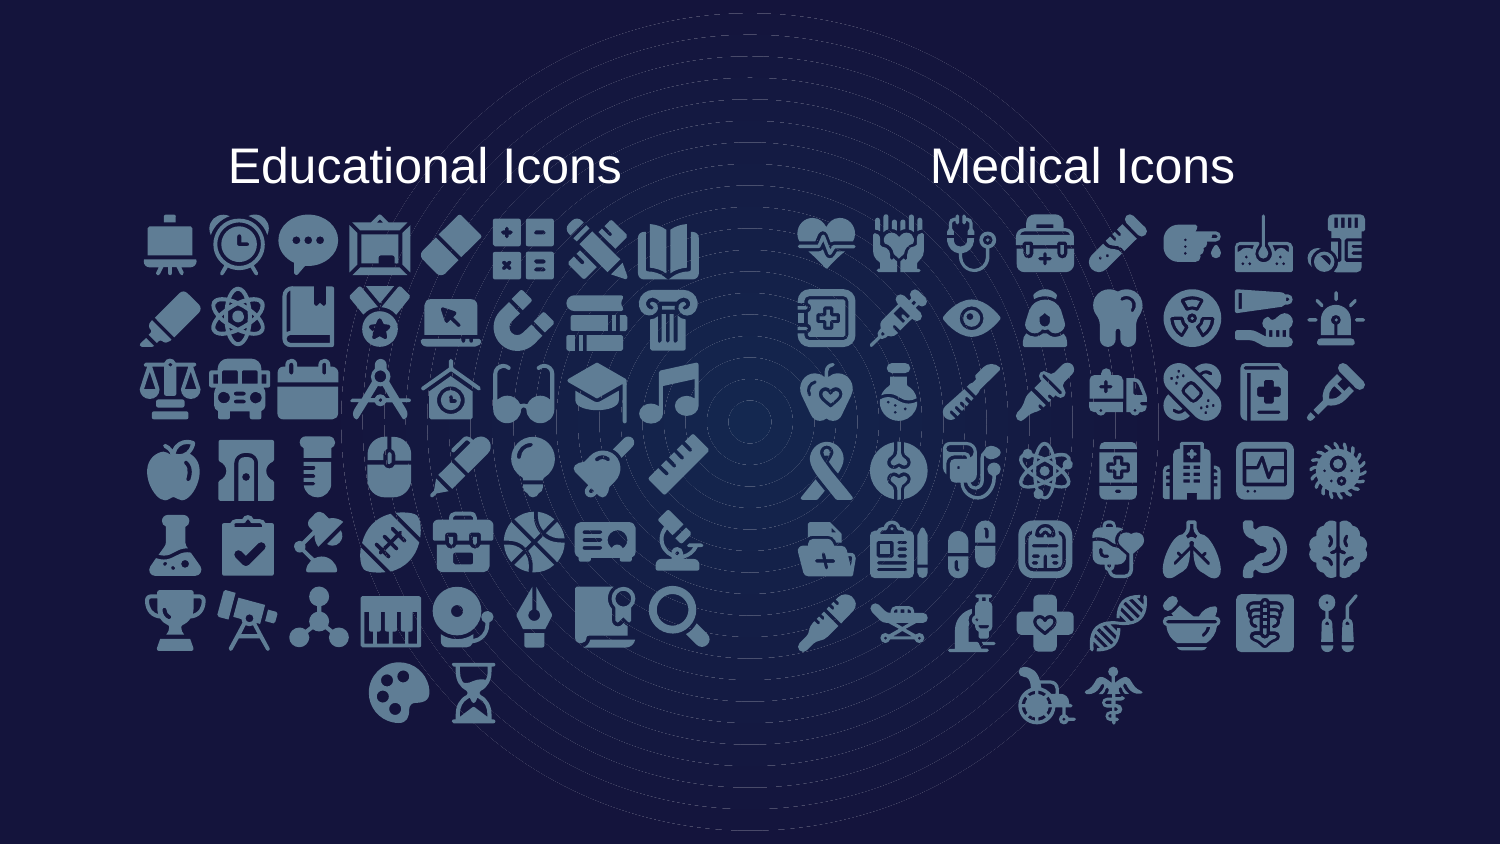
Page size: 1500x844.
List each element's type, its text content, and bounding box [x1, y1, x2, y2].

text_box [1162, 520, 1221, 579]
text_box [947, 520, 996, 579]
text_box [515, 586, 553, 648]
text_box [1093, 289, 1143, 347]
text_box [138, 291, 202, 347]
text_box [637, 223, 699, 280]
text_box [350, 358, 411, 420]
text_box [420, 299, 482, 347]
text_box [565, 218, 629, 280]
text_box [218, 439, 275, 502]
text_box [1088, 368, 1147, 416]
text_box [797, 522, 857, 577]
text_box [648, 585, 711, 648]
text_box [942, 441, 1001, 500]
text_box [1234, 213, 1294, 273]
text_box [279, 214, 339, 276]
text_box Educational Icons [139, 118, 711, 198]
text_box [360, 596, 422, 648]
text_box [797, 288, 856, 348]
text_box [1018, 666, 1077, 725]
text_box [574, 586, 636, 648]
text_box [368, 662, 430, 724]
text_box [1018, 520, 1073, 579]
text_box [1092, 520, 1145, 579]
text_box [1088, 214, 1148, 273]
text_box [574, 521, 636, 562]
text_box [293, 511, 344, 573]
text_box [1318, 594, 1359, 653]
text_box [432, 511, 494, 573]
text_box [1306, 362, 1366, 422]
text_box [420, 358, 482, 420]
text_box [349, 214, 411, 276]
text_box [639, 362, 699, 424]
text_box [1084, 666, 1143, 725]
text_box [493, 363, 555, 424]
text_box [503, 511, 566, 573]
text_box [144, 589, 206, 652]
text_box [282, 286, 335, 348]
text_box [872, 213, 925, 273]
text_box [1016, 441, 1074, 500]
text_box [147, 439, 200, 501]
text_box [277, 358, 339, 420]
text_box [203, 214, 275, 276]
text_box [869, 520, 928, 579]
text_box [947, 593, 996, 653]
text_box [942, 299, 1002, 338]
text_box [1235, 441, 1295, 500]
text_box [217, 589, 278, 652]
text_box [1016, 594, 1075, 652]
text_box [1163, 224, 1222, 263]
text_box [222, 515, 274, 576]
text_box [359, 512, 422, 573]
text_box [1306, 290, 1366, 346]
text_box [349, 285, 411, 347]
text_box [1308, 520, 1368, 579]
text_box [1240, 363, 1288, 421]
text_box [797, 594, 857, 653]
text_box [451, 662, 496, 724]
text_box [1022, 288, 1068, 348]
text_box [1162, 441, 1221, 500]
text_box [566, 362, 627, 424]
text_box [428, 436, 495, 498]
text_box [946, 214, 997, 273]
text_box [796, 362, 857, 422]
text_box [1308, 441, 1368, 500]
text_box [1015, 362, 1075, 422]
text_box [432, 586, 494, 648]
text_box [510, 436, 556, 498]
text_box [879, 362, 918, 422]
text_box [147, 514, 204, 576]
text_box [289, 586, 349, 648]
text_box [1235, 593, 1295, 653]
text_box Medical Icons [797, 118, 1369, 198]
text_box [1162, 595, 1221, 651]
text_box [299, 436, 336, 498]
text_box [1234, 289, 1294, 348]
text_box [655, 509, 704, 571]
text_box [420, 214, 482, 276]
text_box [209, 358, 271, 420]
text_box [870, 289, 928, 347]
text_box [491, 289, 555, 352]
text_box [797, 217, 856, 269]
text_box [638, 289, 699, 351]
text_box [1089, 594, 1147, 652]
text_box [1015, 213, 1075, 273]
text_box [566, 295, 628, 352]
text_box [572, 436, 636, 498]
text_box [942, 363, 1001, 421]
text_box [1306, 213, 1366, 273]
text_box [1163, 288, 1222, 348]
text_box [367, 436, 412, 498]
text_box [1161, 362, 1224, 422]
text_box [143, 214, 197, 276]
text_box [869, 441, 928, 501]
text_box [800, 441, 854, 500]
text_box [870, 603, 928, 643]
text_box [648, 434, 709, 495]
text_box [139, 358, 201, 420]
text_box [209, 286, 269, 347]
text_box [1099, 441, 1138, 500]
text_box [1242, 520, 1288, 579]
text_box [492, 218, 555, 280]
